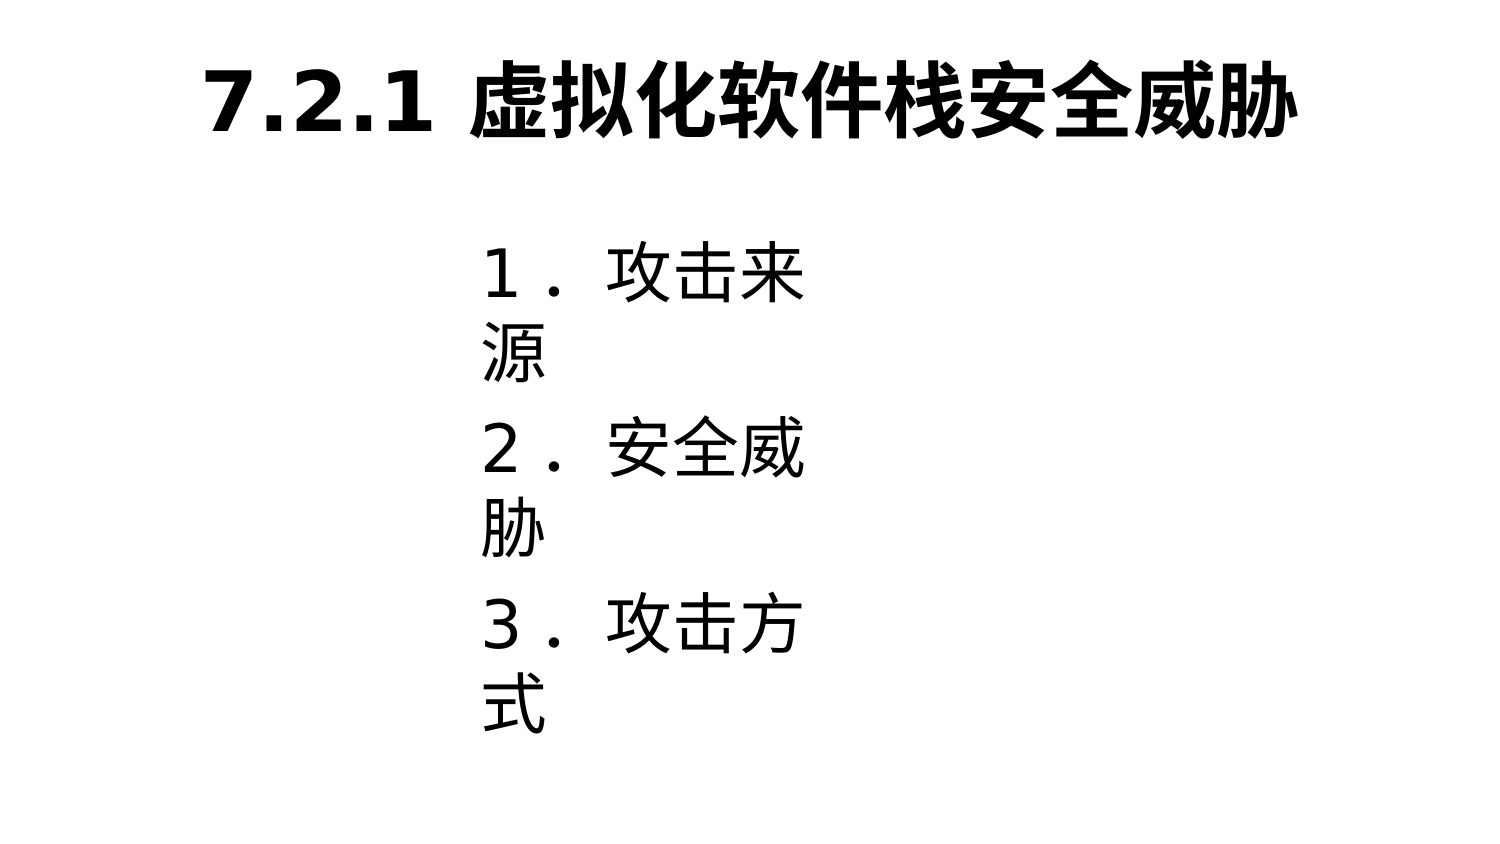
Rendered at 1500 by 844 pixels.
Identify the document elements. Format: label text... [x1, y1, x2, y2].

title 7.2.1 虚拟化软件栈安全威胁 [198, 25, 1383, 169]
text_box 1．攻击来源 2．安全威胁 3．攻击方式 [478, 212, 859, 743]
